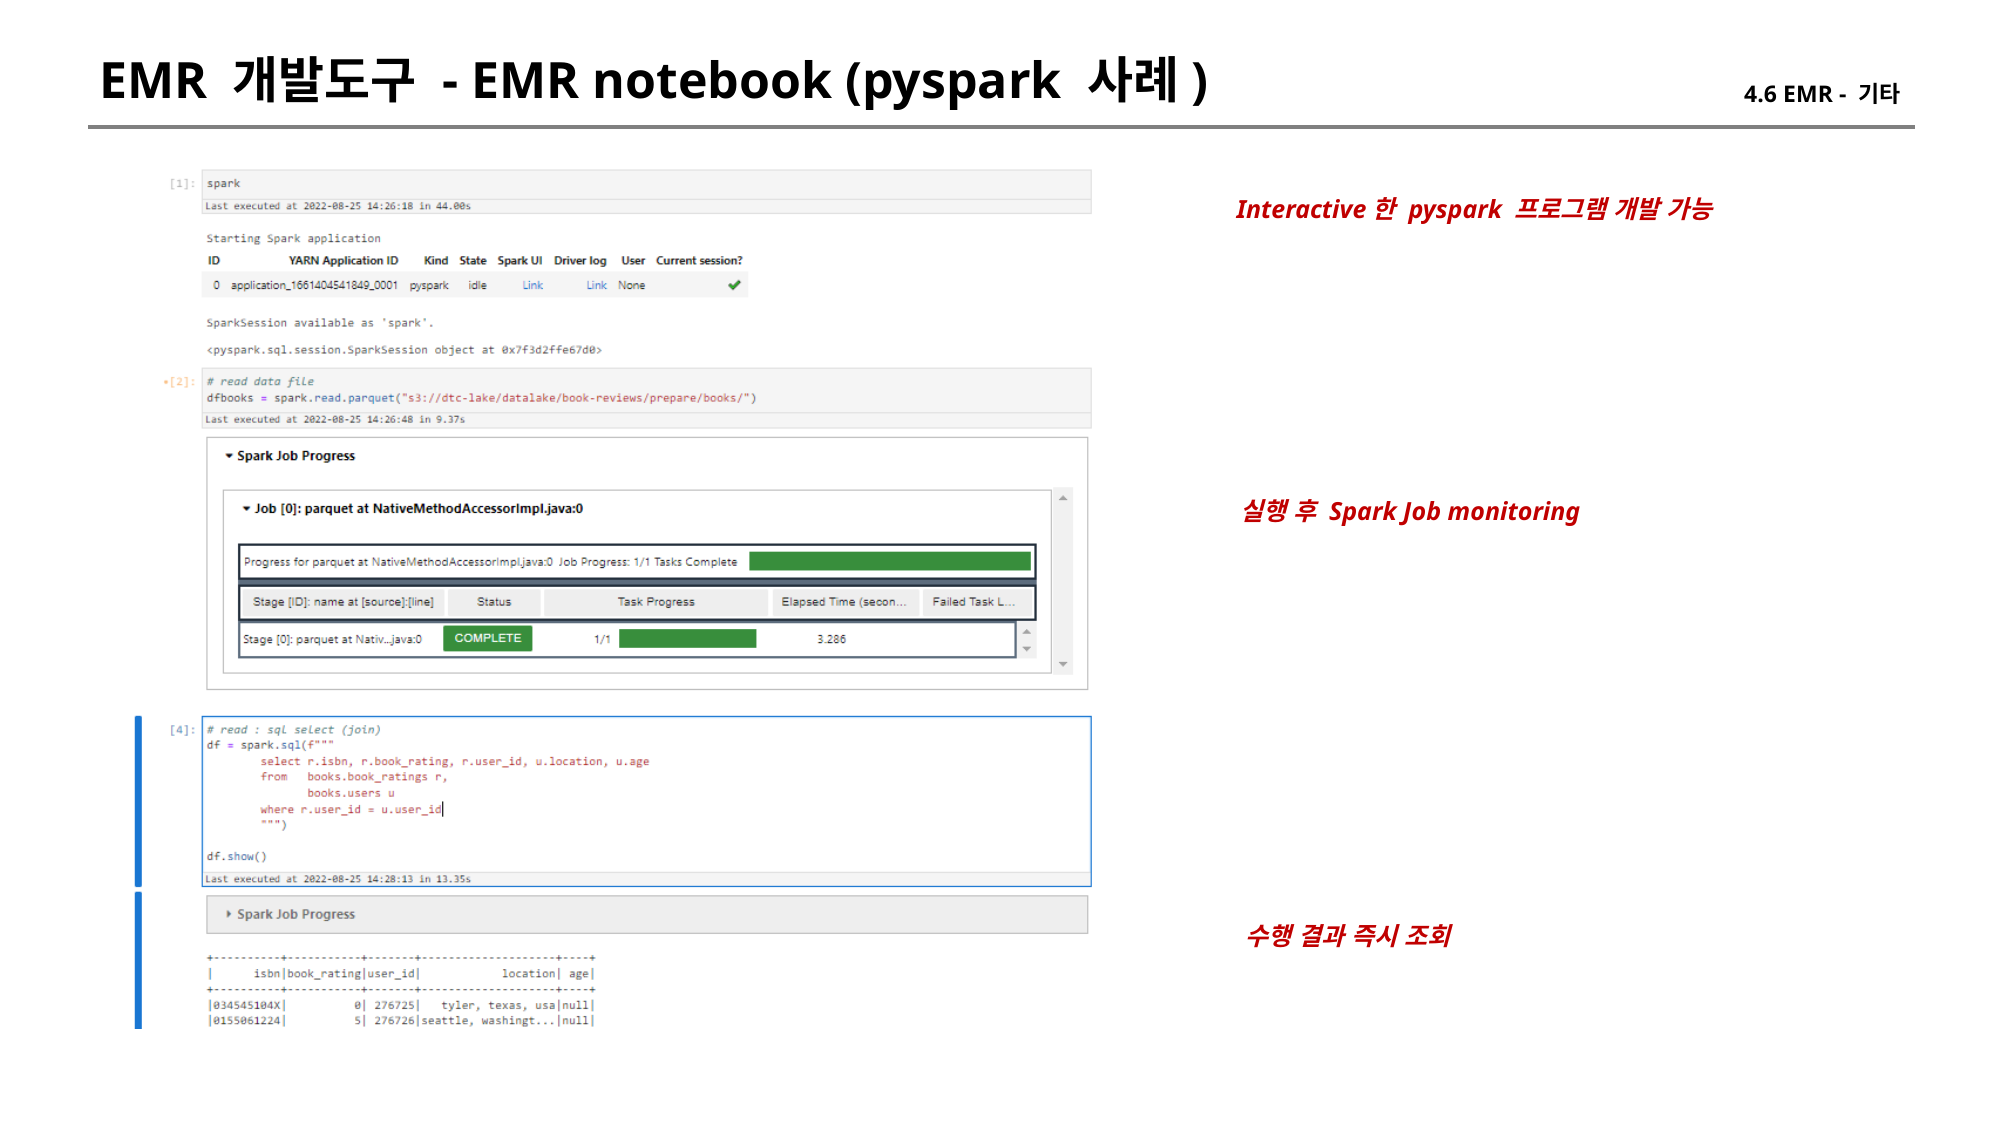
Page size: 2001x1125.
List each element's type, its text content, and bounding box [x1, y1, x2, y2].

text_box 실행 후 Spark Job monitoring [1225, 488, 1596, 533]
text_box 4.6 EMR - 기타 [1457, 65, 1916, 120]
text_box EMR 개발도구 - EMR notebook (pyspark 사례) [84, 37, 1336, 120]
picture [122, 159, 1106, 1029]
text_box 수행 결과 즉시 조회 [1231, 912, 1473, 958]
text_box Interactive한 pyspark 프로그램 개발 가능 [1221, 186, 1728, 231]
